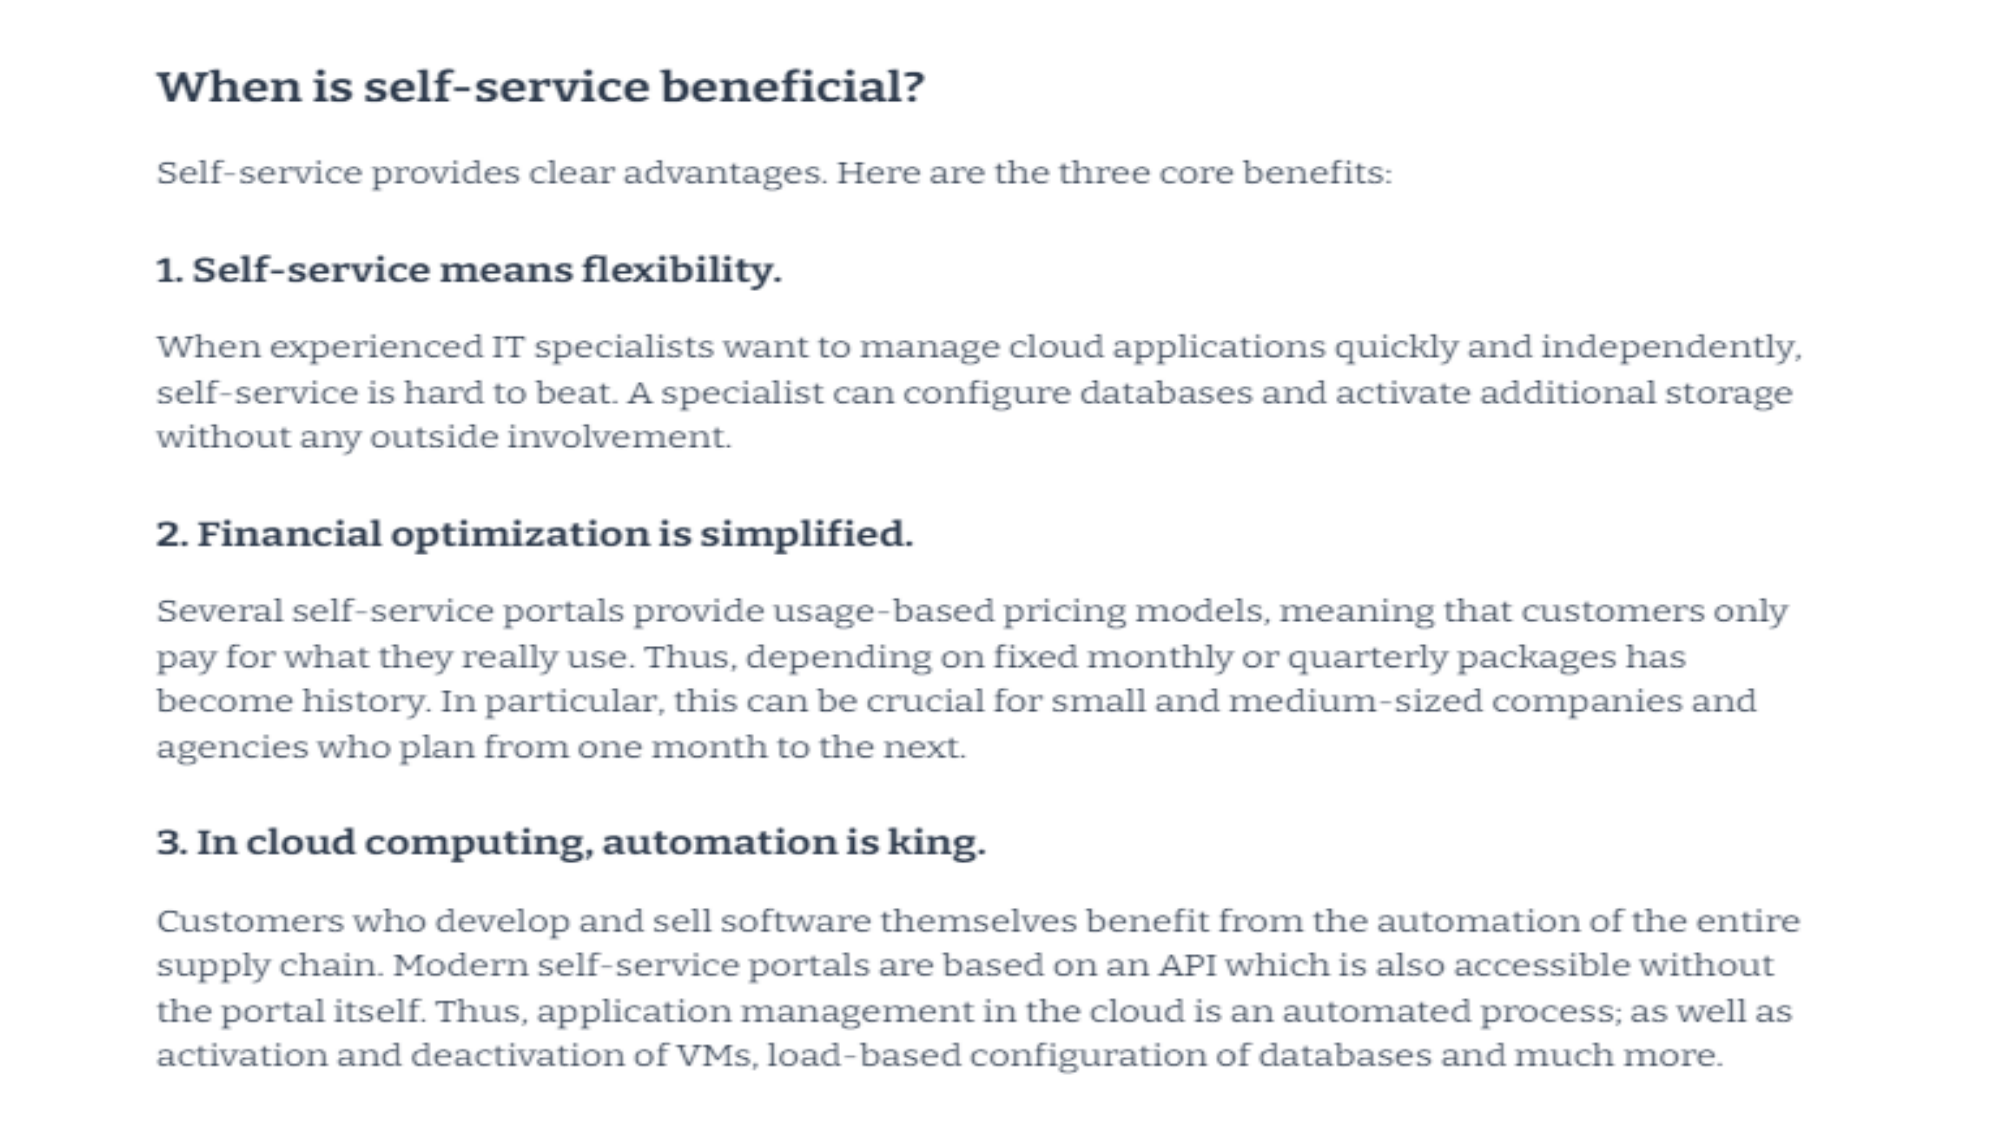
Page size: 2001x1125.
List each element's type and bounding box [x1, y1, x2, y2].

picture [100, 35, 1916, 1100]
